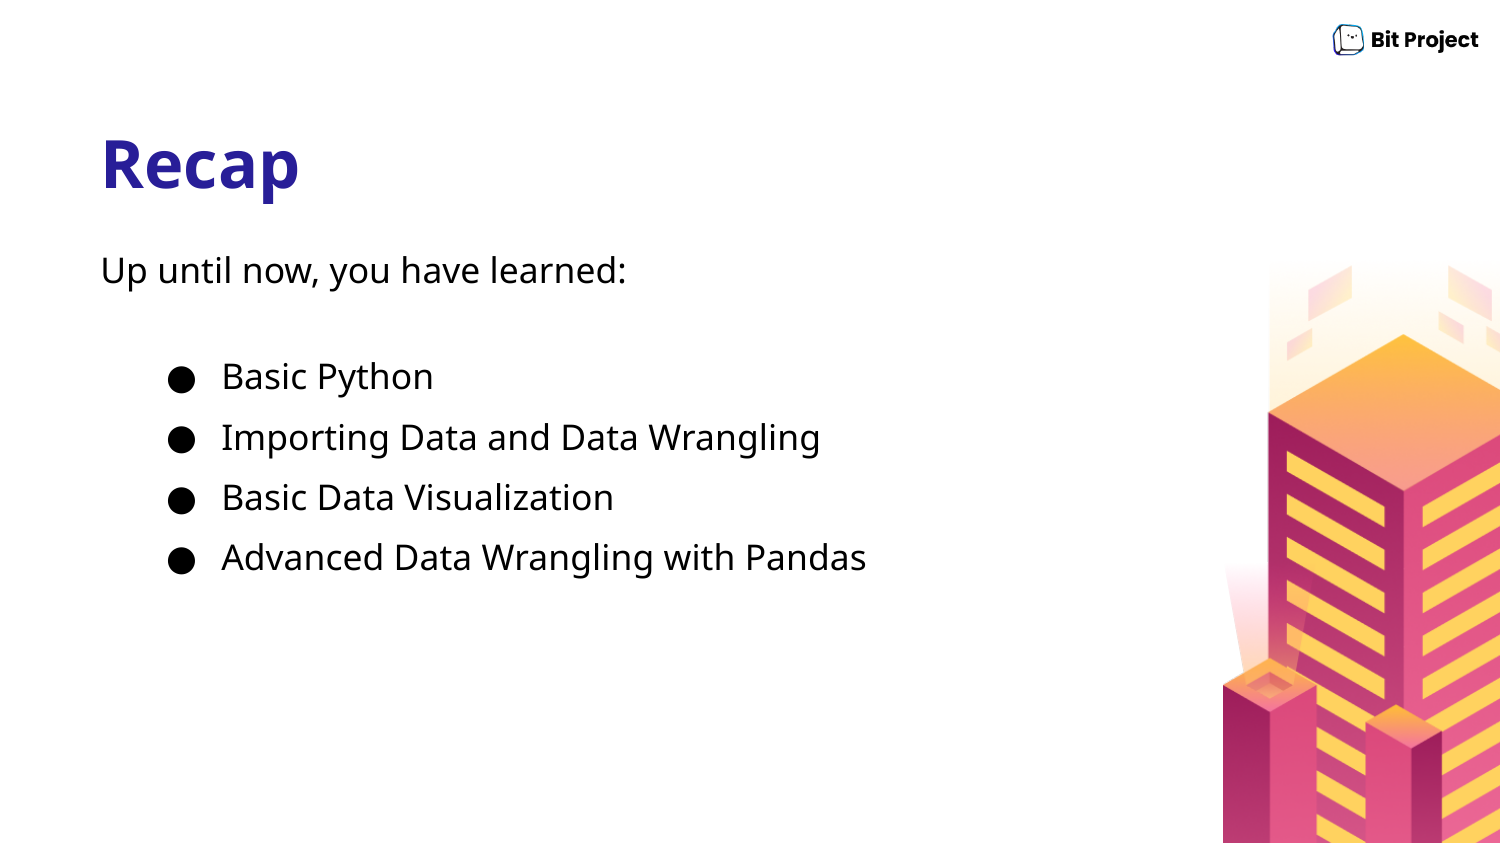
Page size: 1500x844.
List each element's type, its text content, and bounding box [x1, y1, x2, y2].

picture [1332, 23, 1483, 56]
picture [1223, 247, 1500, 843]
list Up until now, you have learned: Basic Python Importing Data and Data Wrangling Basic Data Visualization Advanced Data Wrangling with Pandas [85, 226, 1151, 721]
title Recap [85, 107, 1075, 226]
